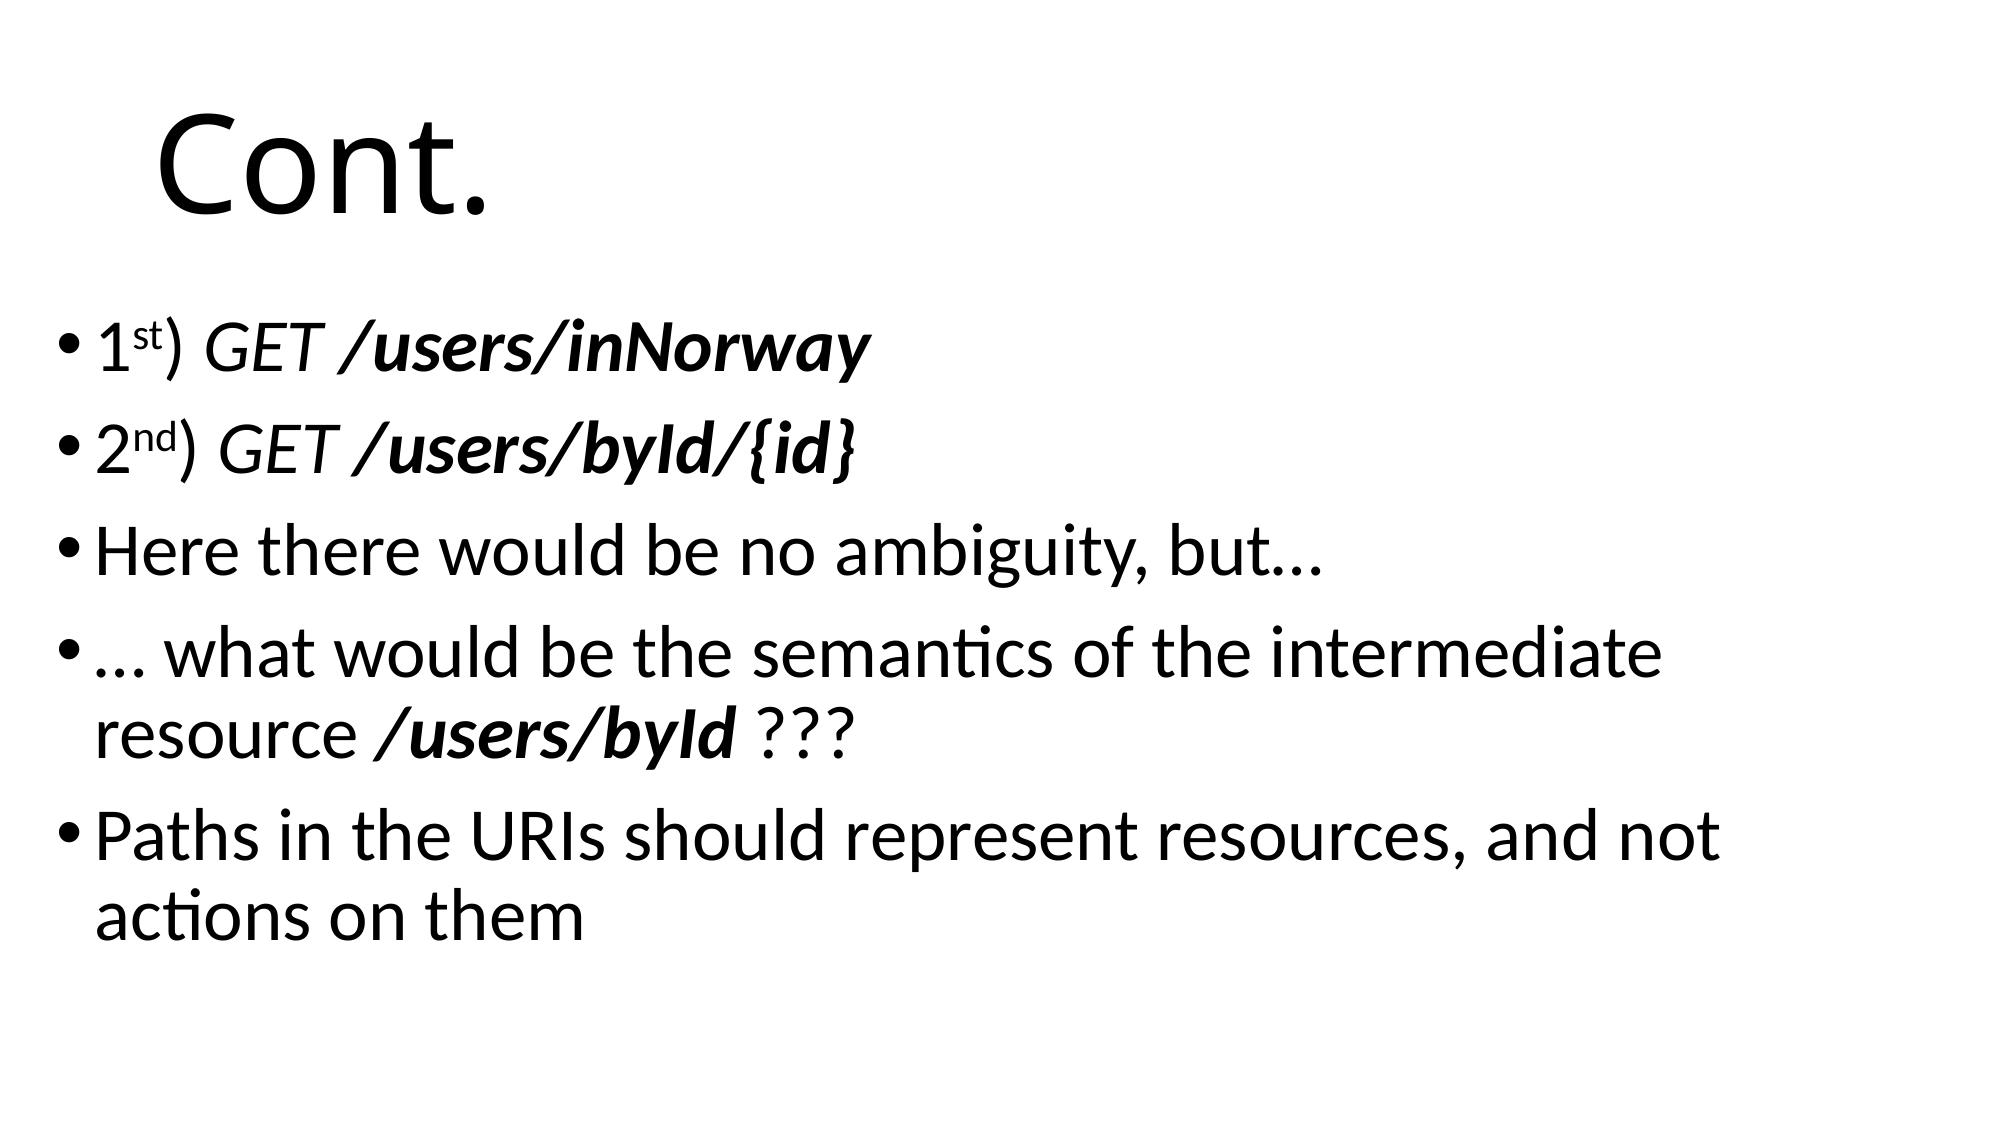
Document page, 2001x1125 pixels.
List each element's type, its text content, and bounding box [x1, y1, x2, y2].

list 1st) GET /users/inNorway 2nd) GET /users/byId/{id} Here there would be no ambiguity, but… … what would be the semantics of the intermediate resource /users/byId ??? Paths in the URIs should represent resources, and not actions on them [41, 299, 1952, 1095]
title Cont. [137, 59, 1863, 278]
